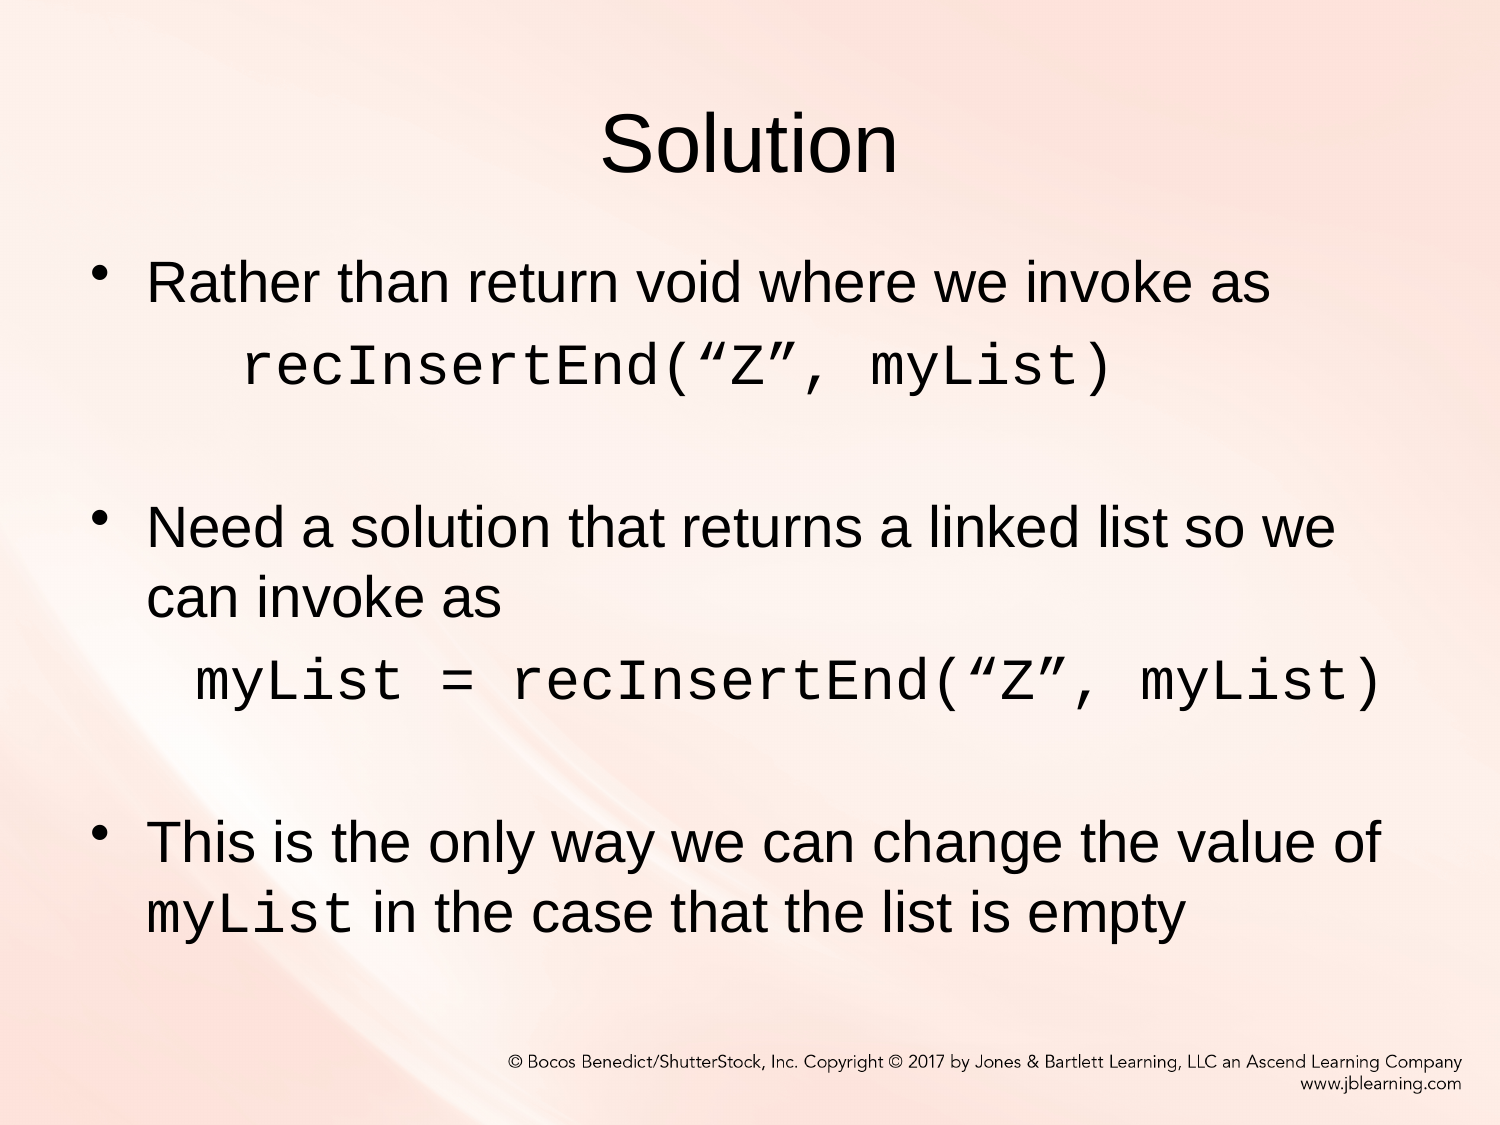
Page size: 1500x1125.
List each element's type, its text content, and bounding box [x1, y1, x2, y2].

picture [0, 0, 1500, 1125]
title Solution [75, 45, 1425, 233]
list Rather than return void where we invoke as recInsertEnd(“Z”, myList) Need a solution that returns a linked list so we can invoke as myList = recInsertEnd(“Z”, myList) This is the only way we can change the value of myList in the case that the list is empty [75, 236, 1425, 980]
